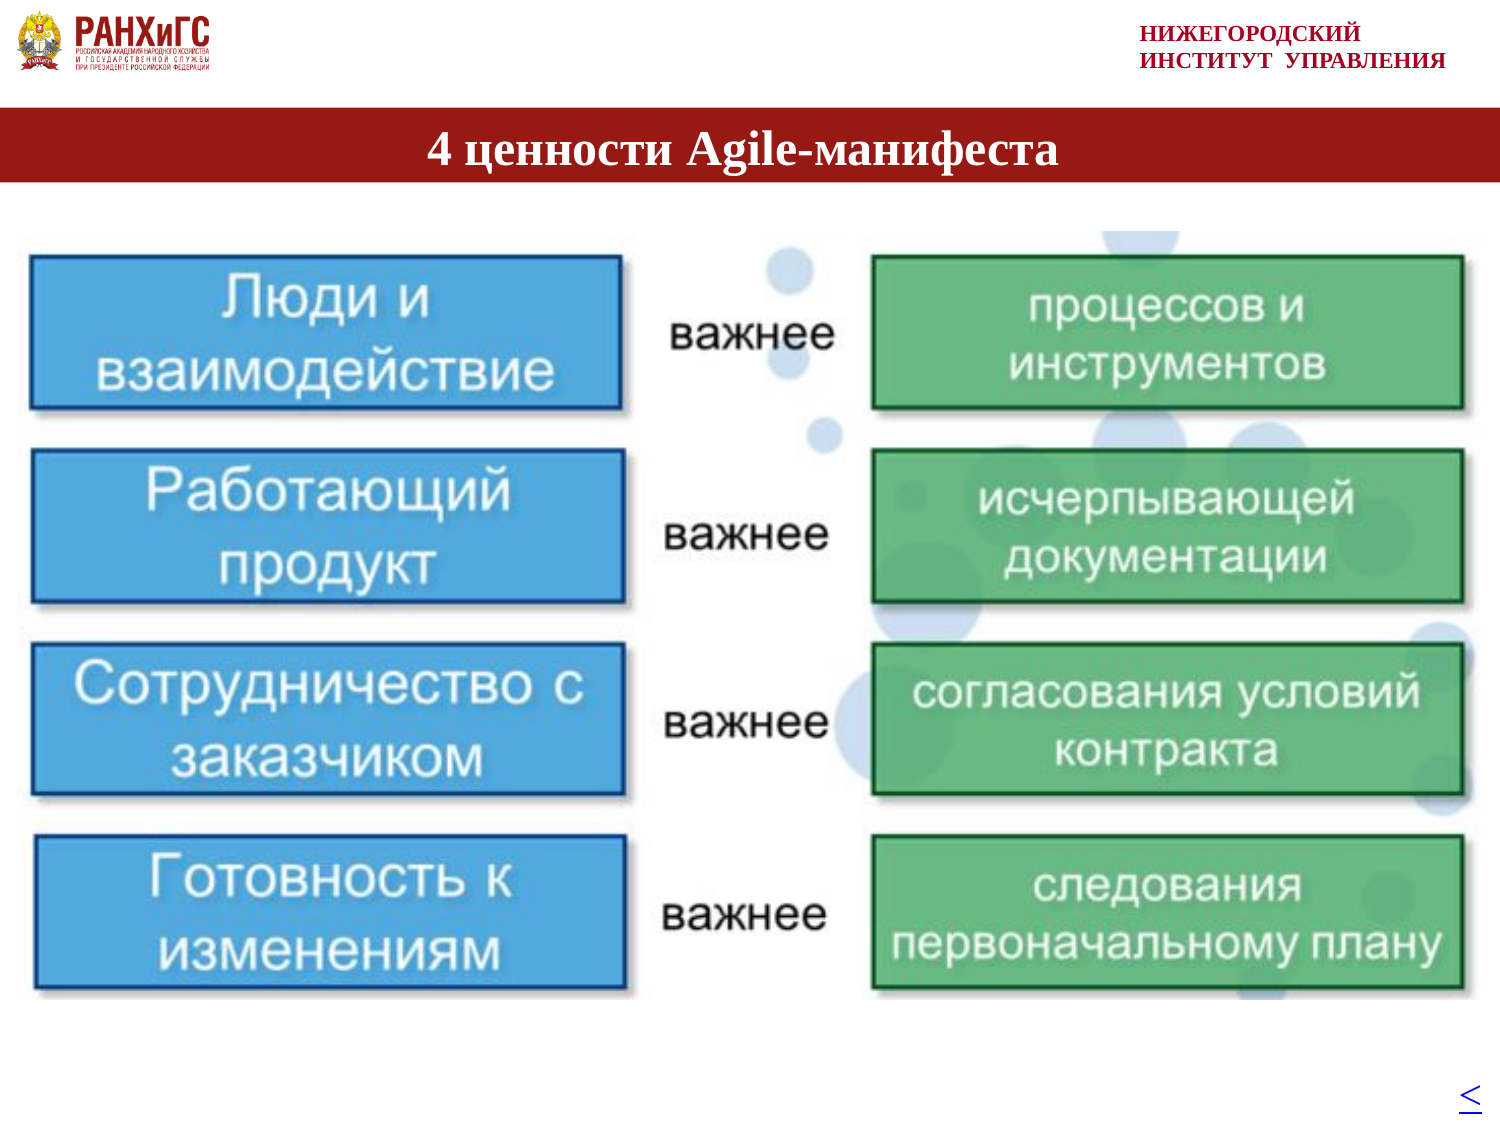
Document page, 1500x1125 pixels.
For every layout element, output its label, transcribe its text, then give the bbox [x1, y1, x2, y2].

text_box НИЖЕГОРОДСКИЙ ИНСТИТУТ УПРАВЛЕНИЯ [1124, 11, 1488, 81]
text_box 4 ценности Agile-манифеста [0, 107, 1500, 183]
picture [17, 231, 1487, 1000]
picture [17, 10, 209, 71]
text_box < [1443, 1060, 1500, 1123]
